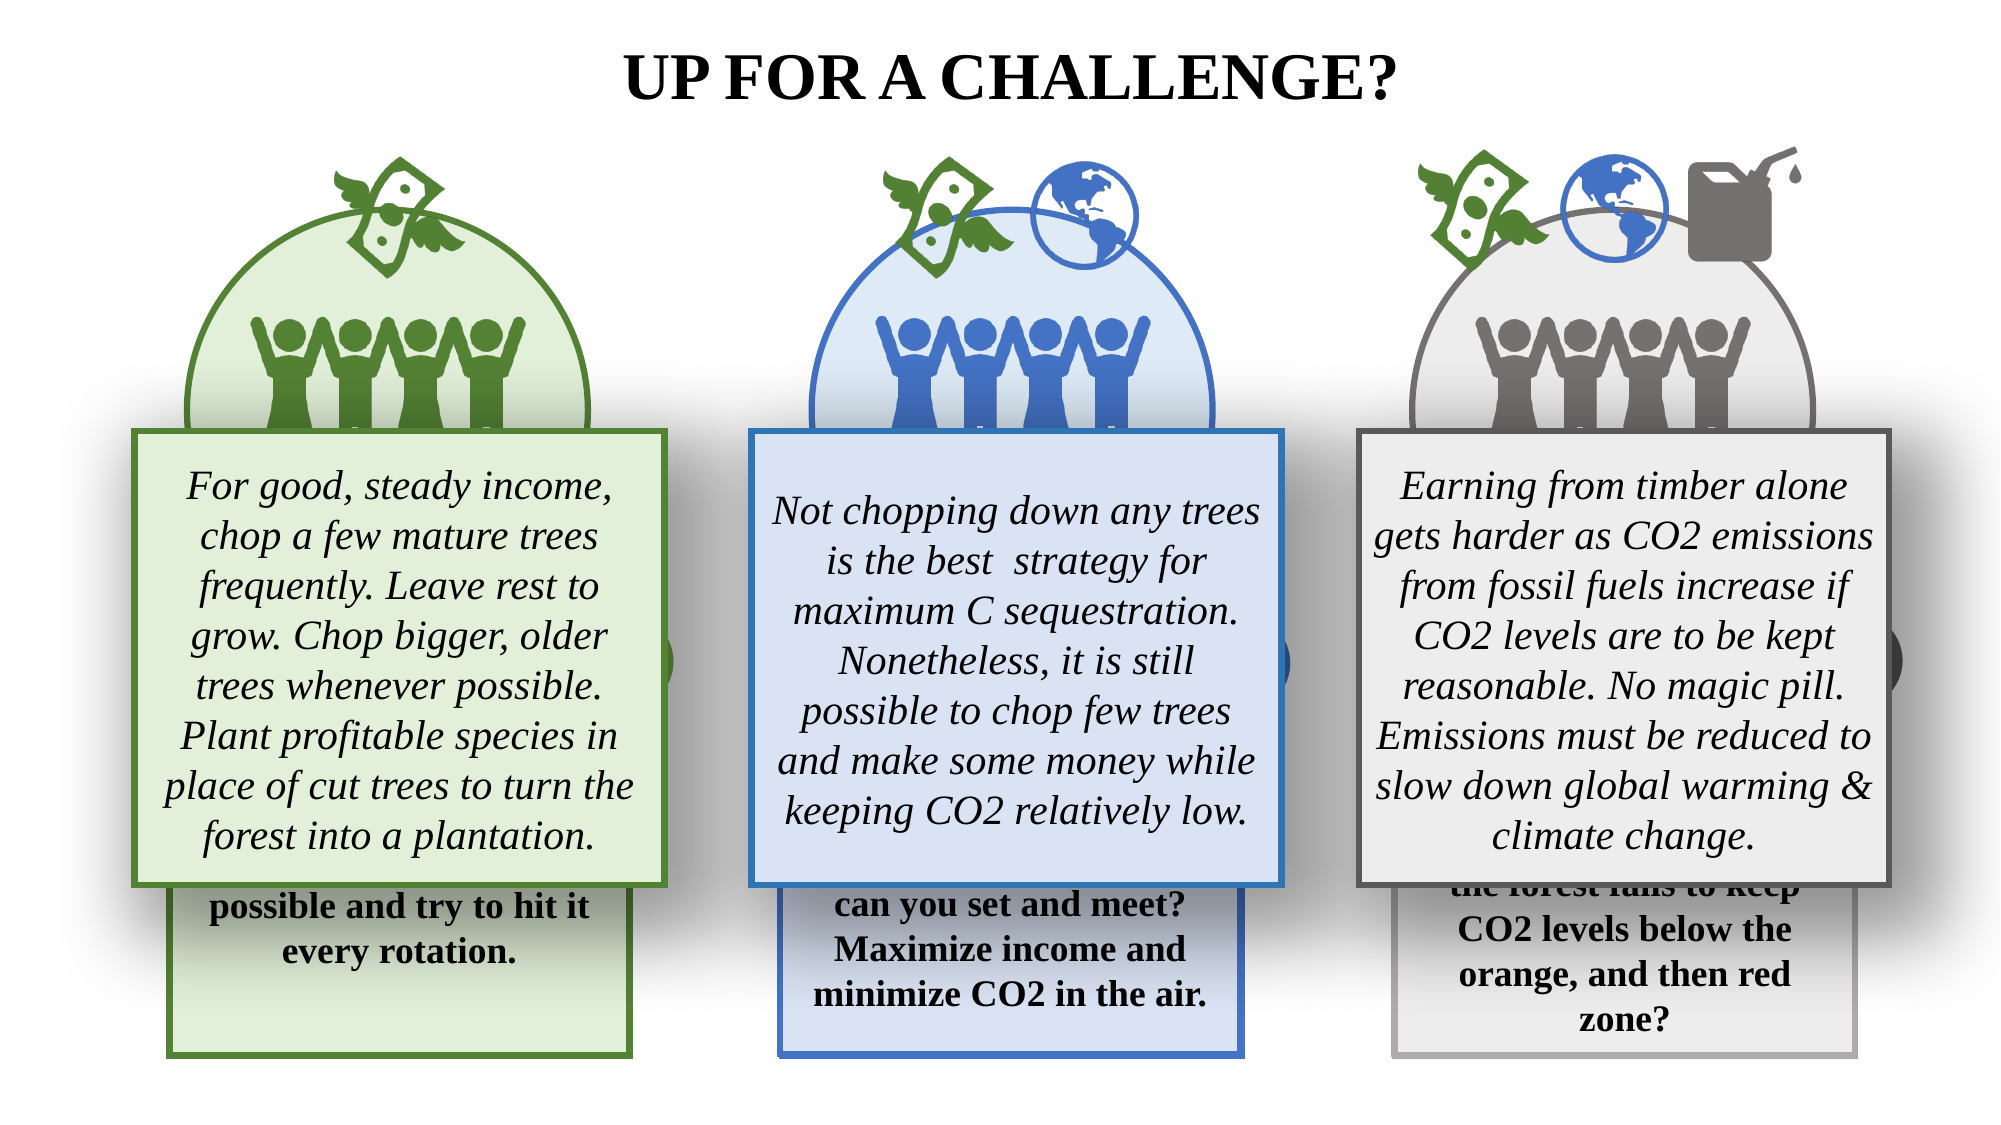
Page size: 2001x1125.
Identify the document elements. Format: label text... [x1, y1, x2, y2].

text_box Do that while trying to keep CO2 levels as low as possible. How low of an atmospheric CO2 target can you set and meet? Maximize income and minimize CO2 in the air. [779, 987, 1241, 1055]
text_box For good, steady income, chop a few mature trees frequently. Leave rest to grow. Chop bigger, older trees whenever possible. Plant profitable species in place of cut trees to turn the forest into a plantation. [133, 430, 666, 886]
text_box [186, 149, 588, 611]
text_box Not chopping down any trees is the best strategy for maximum C sequestration. Nonetheless, it is still possible to chop few trees and make some money while keeping CO2 relatively low. [751, 430, 1283, 886]
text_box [1412, 129, 1820, 611]
text_box Make as much money as possible. Set as high a minimum income target as possible and try to hit it every rotation. [168, 988, 631, 1057]
text_box Earning from timber alone gets harder as CO2 emissions from fossil fuels increase if CO2 levels are to be kept reasonable. No magic pill. Emissions must be reduced to slow down global warming & climate change. [1358, 430, 1890, 886]
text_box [811, 147, 1213, 611]
text_box Add emissions due to burning of fossil fuels. What happens? How high can emissions be before the forest fails to keep CO2 levels below the orange, and then red zone? [1394, 988, 1856, 1057]
text_box UP FOR A CHALLENGE? [75, 25, 1948, 120]
